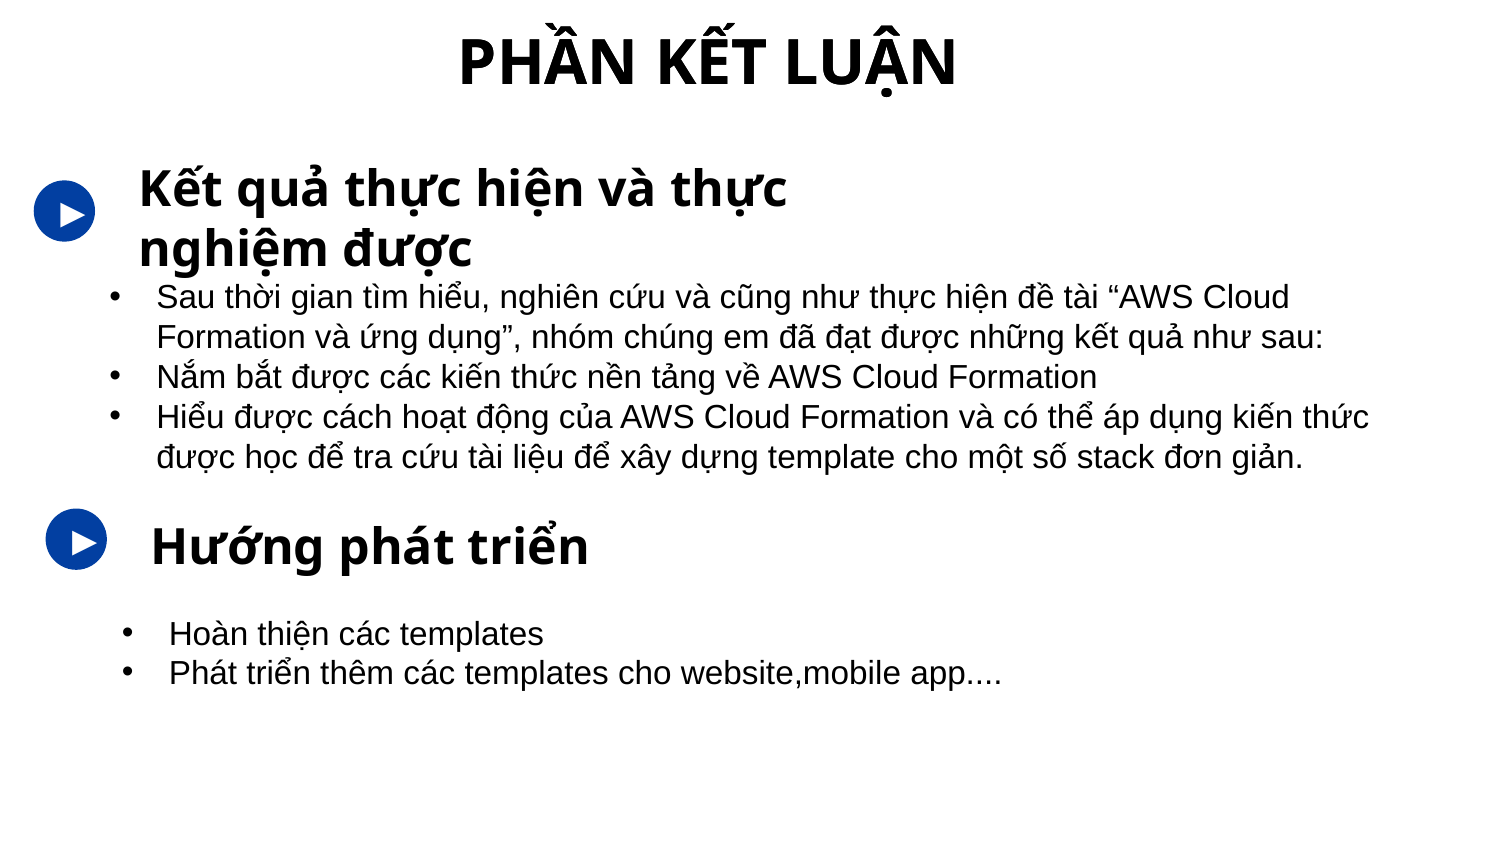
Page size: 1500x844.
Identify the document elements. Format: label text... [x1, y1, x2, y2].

text_box Hướng phát triển [135, 516, 988, 574]
text_box Sau thời gian tìm hiểu, nghiên cứu và cũng như thực hiện đề tài “AWS Cloud Formation và ứng dụng”, nhóm chúng em đã đạt được những kết quả như sau: Nắm bắt được các kiến thức nền tảng về AWS Cloud Formation Hiểu được cách hoạt động của AWS Cloud Formation và có thể áp dụng kiến thức được học để tra cứu tài liệu để xây dựng template cho một số stack đơn giản. [94, 268, 1406, 483]
text_box [55, 562, 97, 570]
text_box ► [49, 516, 99, 562]
text_box PHẦN KẾT LUẬN [33, 20, 1384, 100]
text_box [44, 234, 85, 242]
text_box [33, 197, 37, 225]
text_box [87, 190, 96, 232]
text_box ► [37, 188, 87, 234]
text_box [45, 525, 49, 554]
text_box [44, 180, 85, 188]
text_box Kết quả thực hiện và thực nghiệm được [123, 188, 976, 246]
text_box Hoàn thiện các templates Phát triển thêm các templates cho website,mobile app.... [107, 604, 1418, 699]
text_box [99, 518, 107, 560]
text_box [56, 508, 97, 516]
